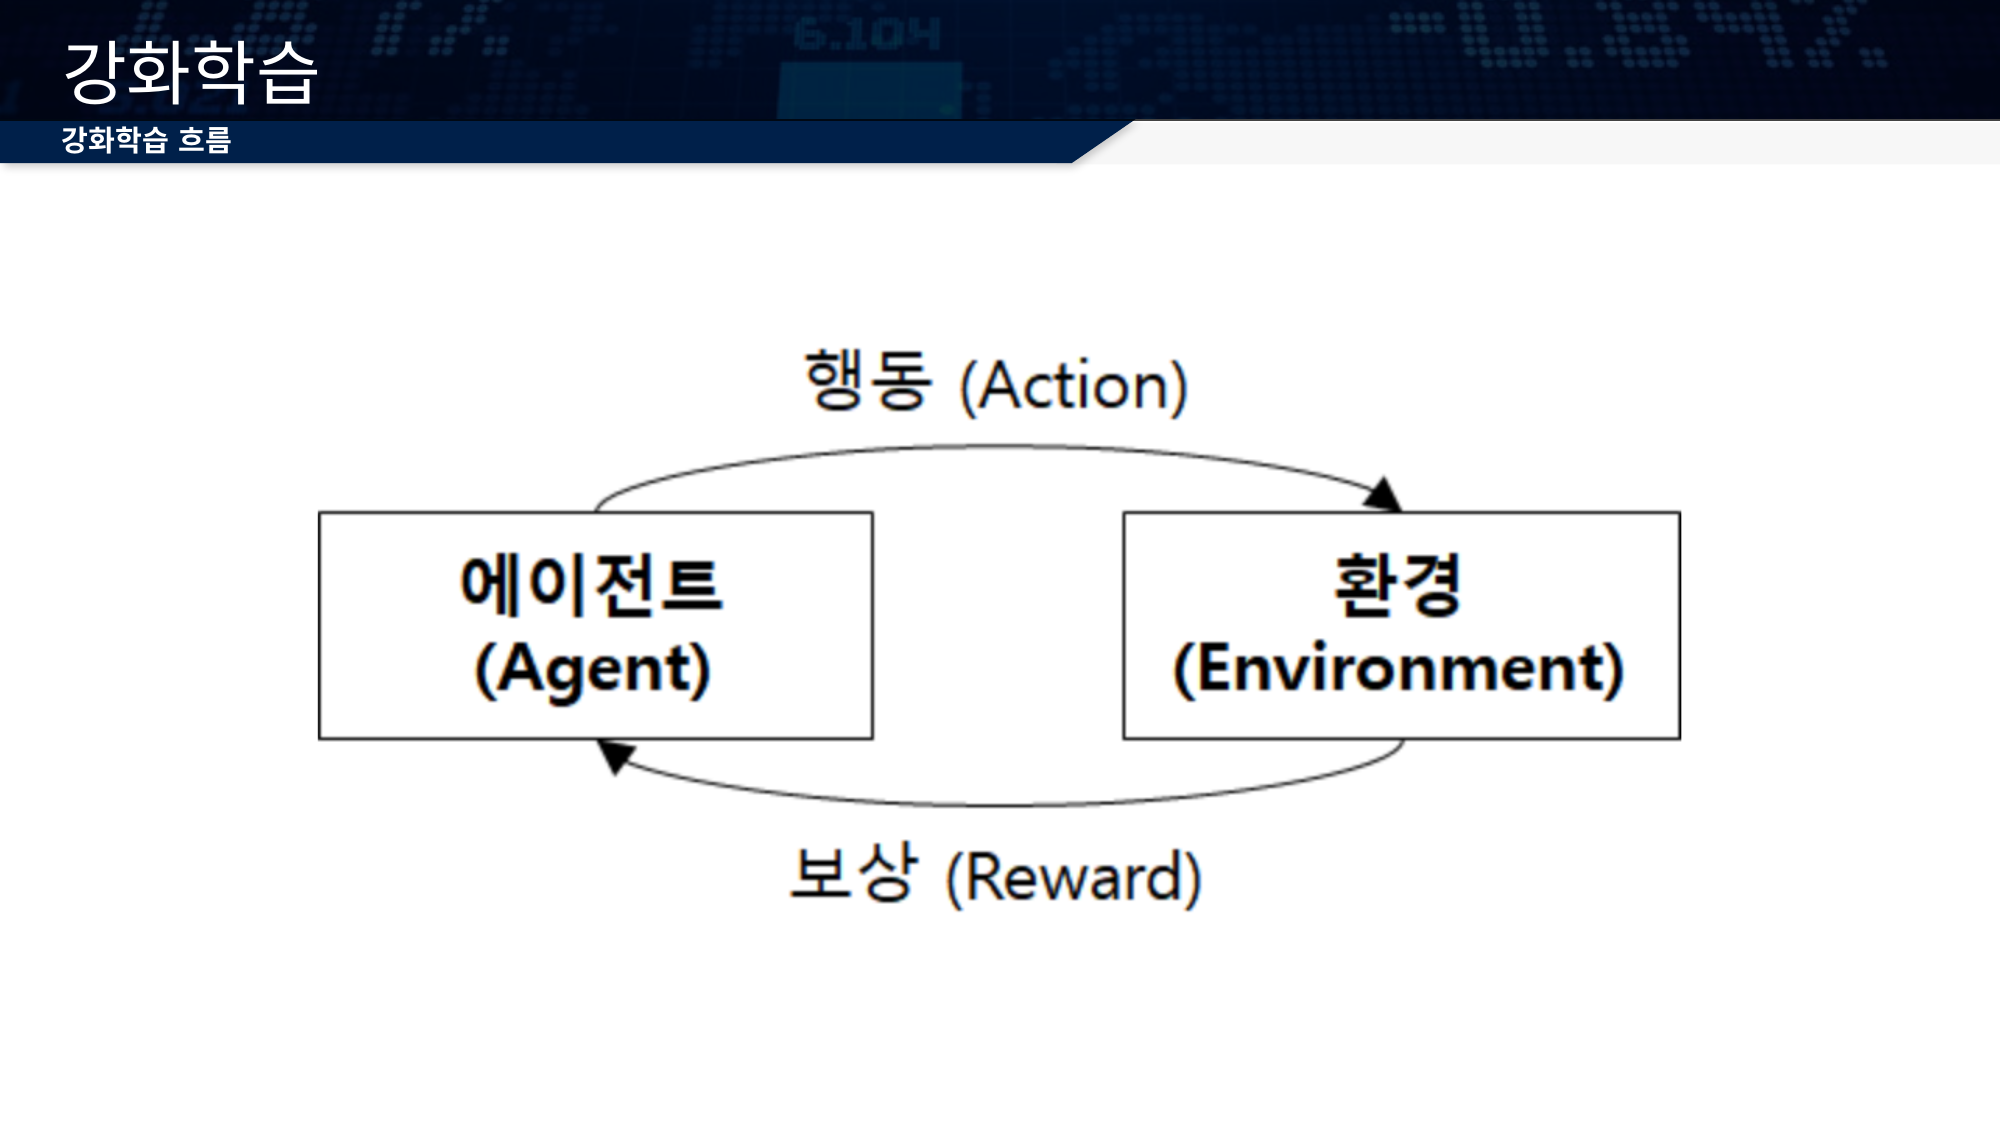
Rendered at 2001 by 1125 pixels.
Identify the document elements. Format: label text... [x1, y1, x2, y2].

text_box 강화학습 흐름 [47, 123, 540, 165]
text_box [0, 0, 2000, 121]
picture [300, 306, 1701, 936]
